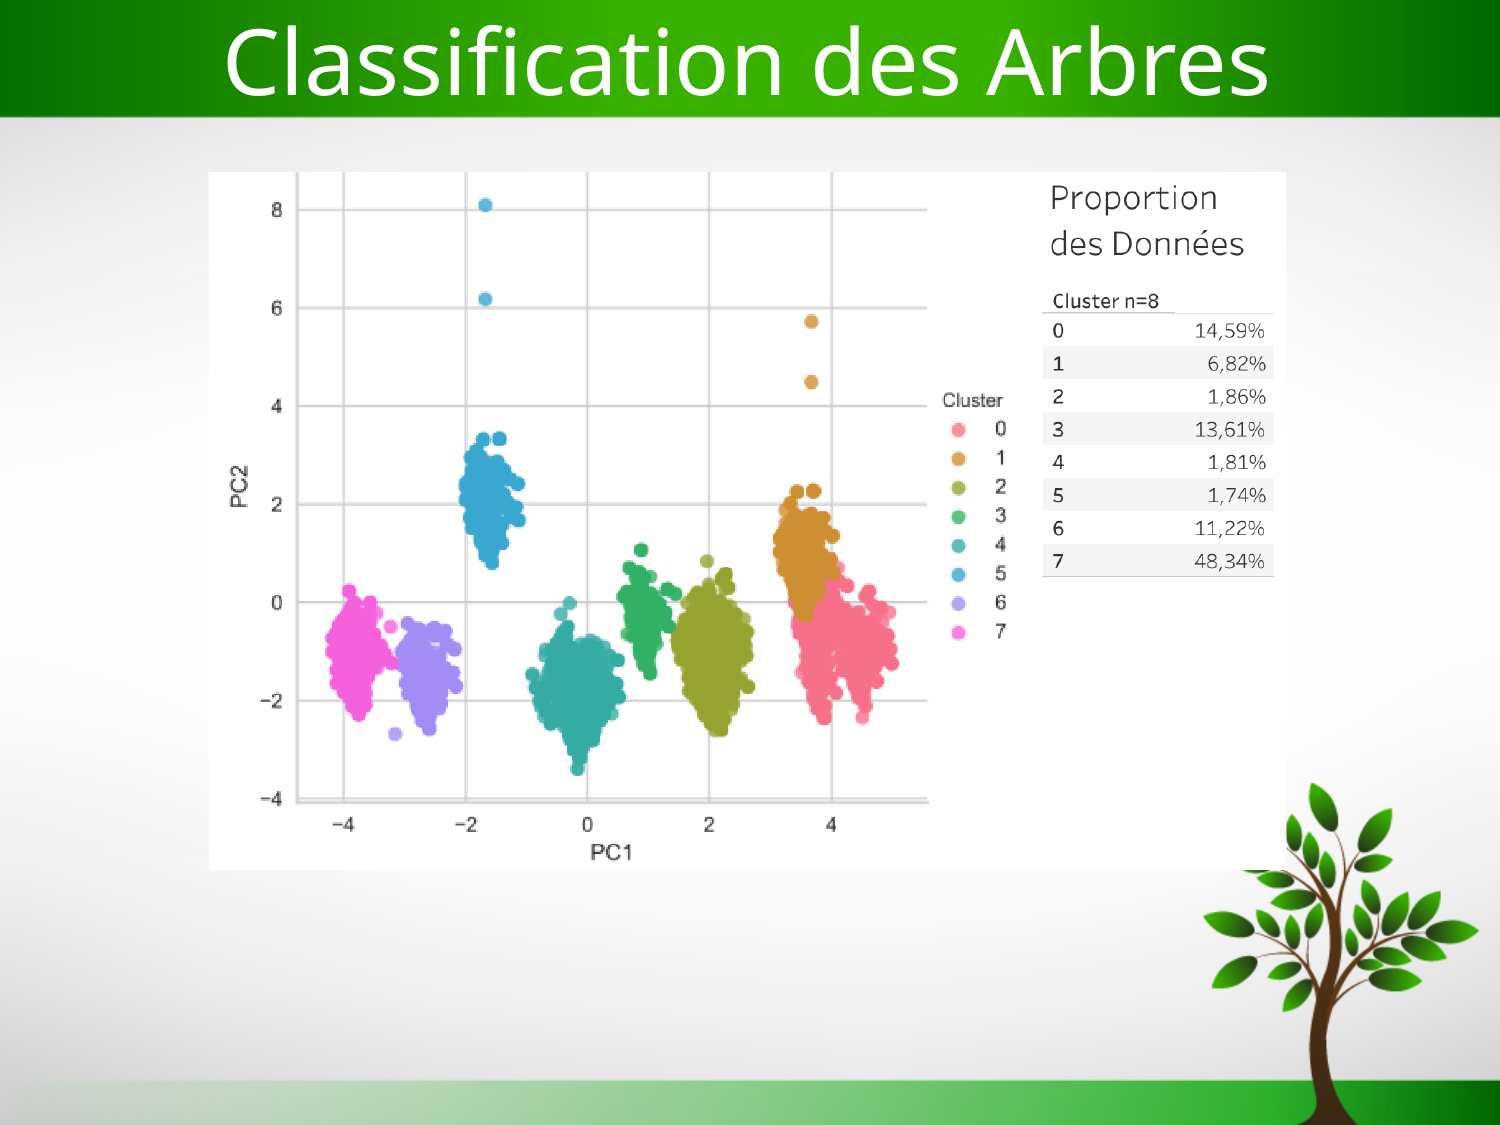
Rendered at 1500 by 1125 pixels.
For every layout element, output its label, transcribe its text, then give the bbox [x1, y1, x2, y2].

title Classification des Arbres [147, 0, 1348, 118]
picture [0, 0, 1500, 1125]
